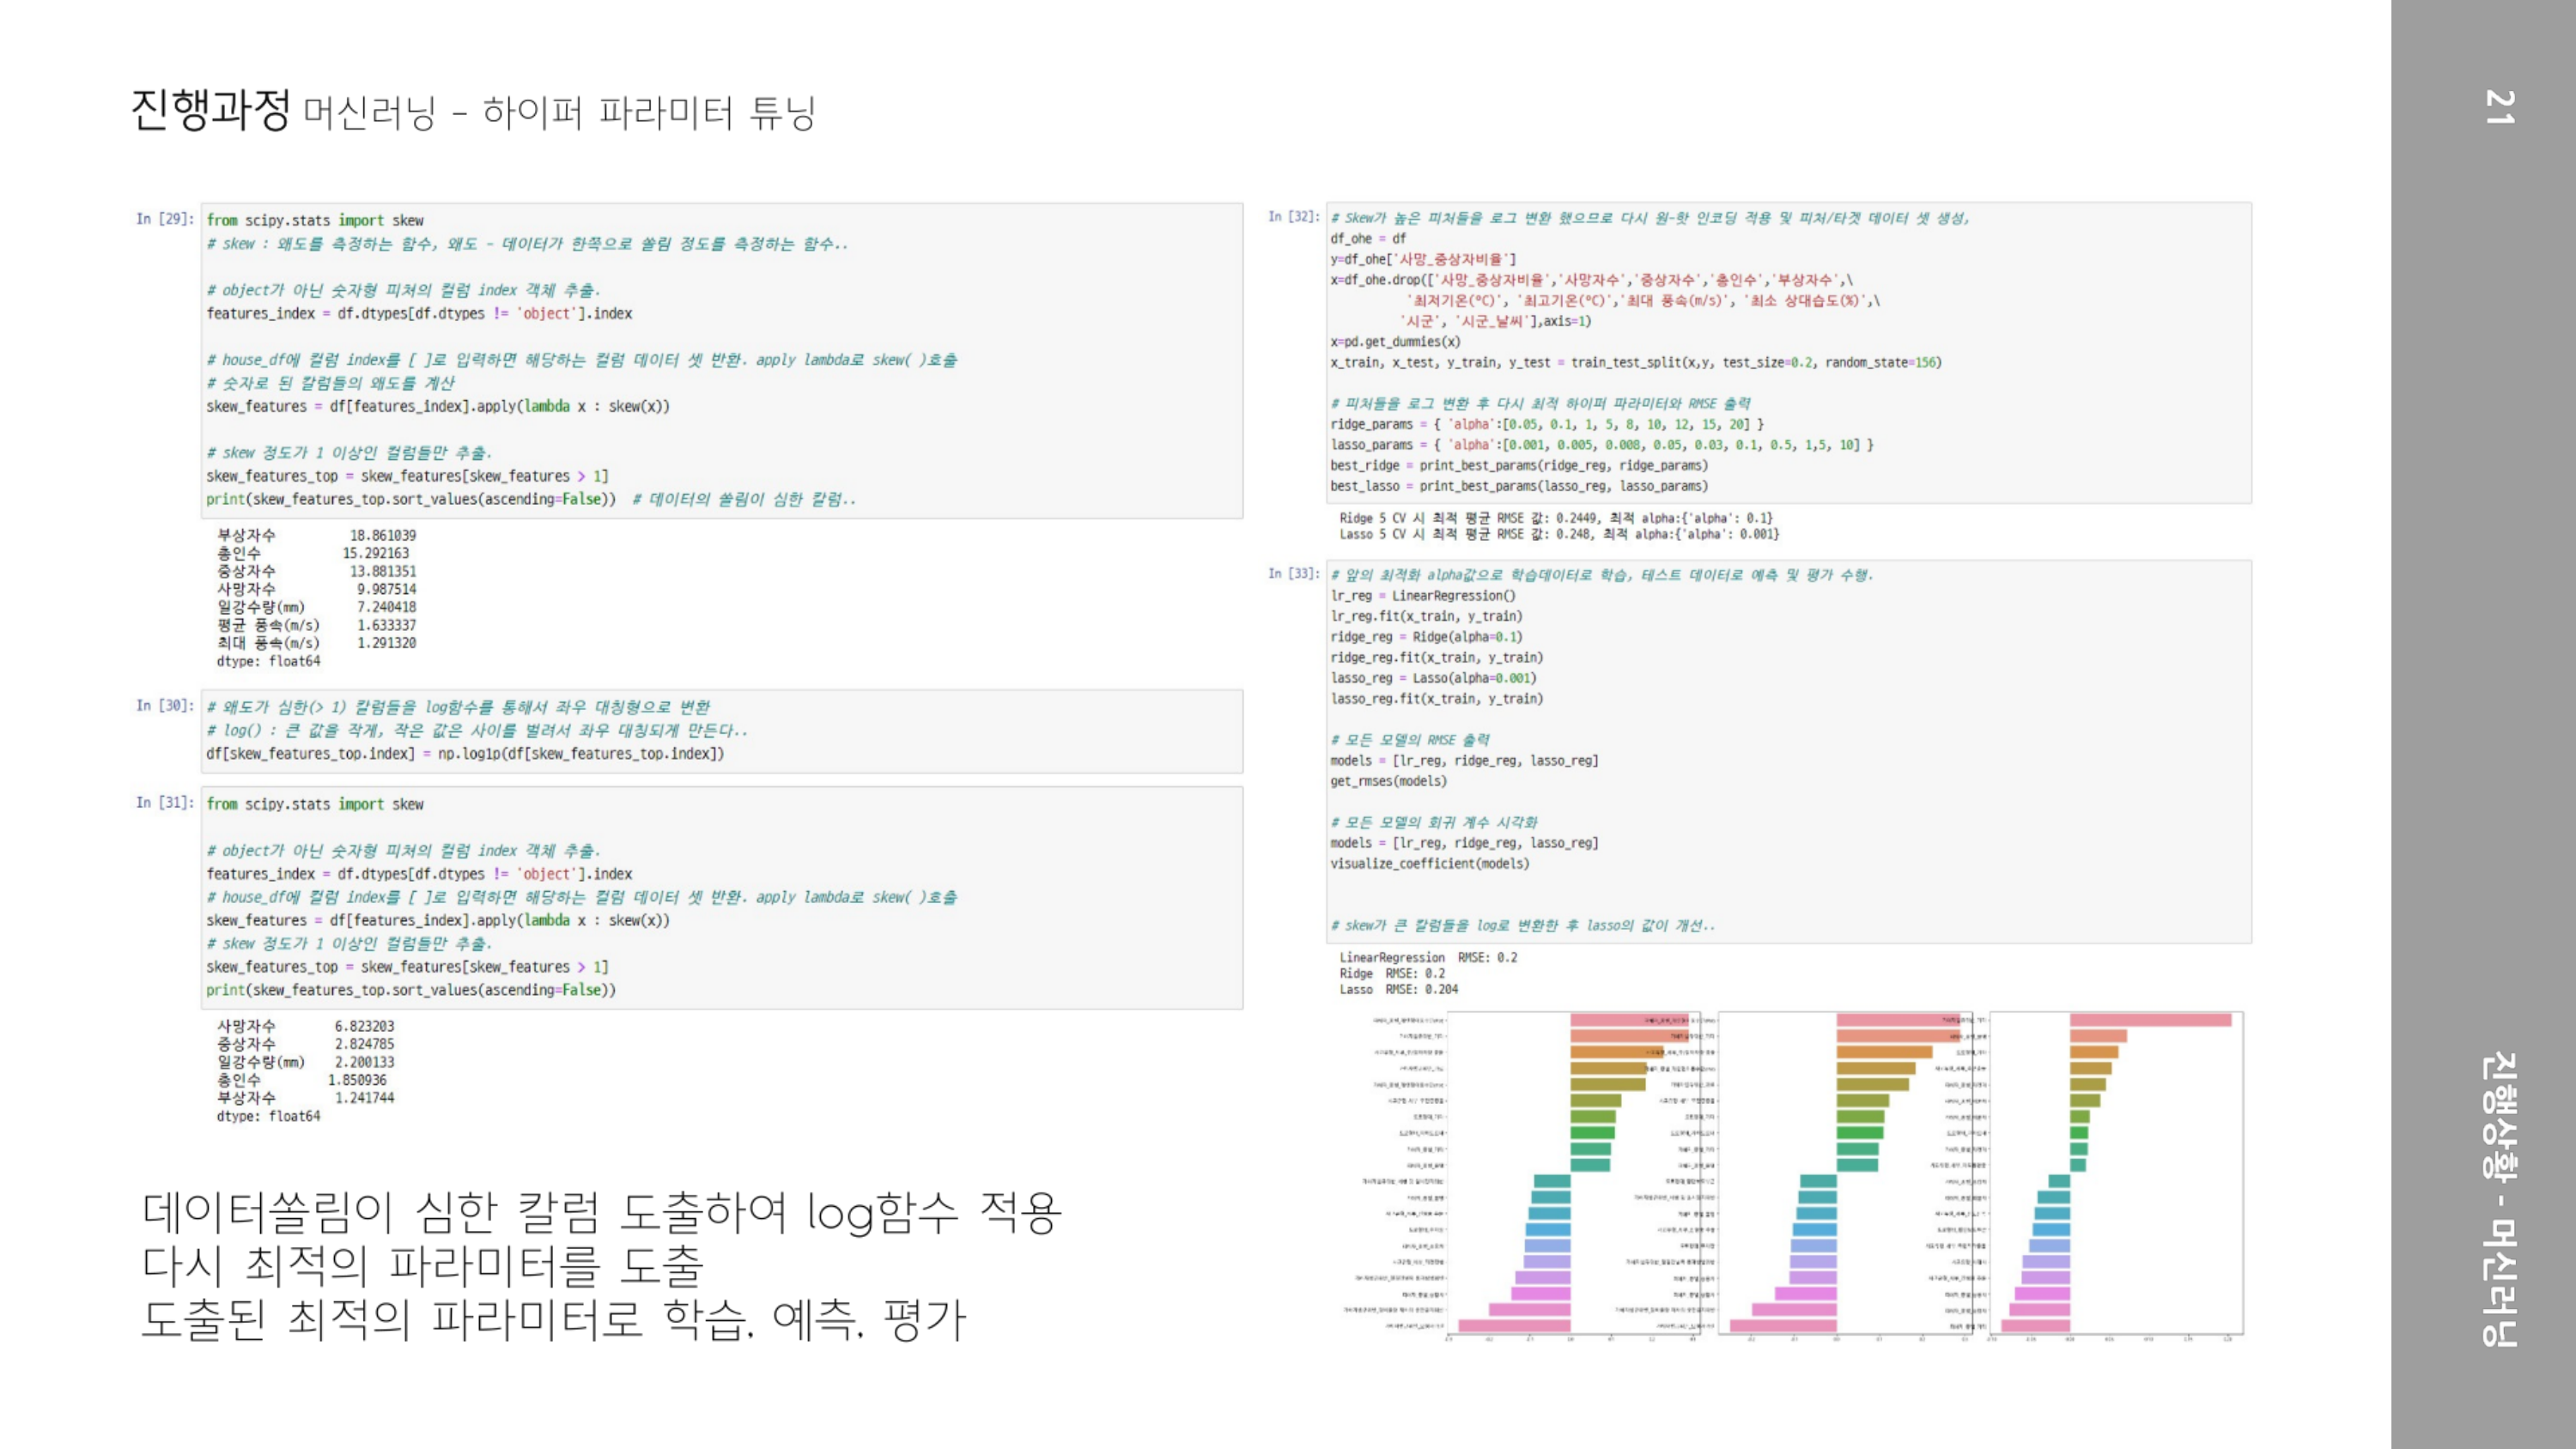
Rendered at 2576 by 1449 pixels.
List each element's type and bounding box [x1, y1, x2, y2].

text_box [129, 192, 1259, 1130]
picture [123, 76, 834, 151]
text_box [1258, 195, 2261, 1352]
picture [134, 1175, 1082, 1363]
text_box [2391, 0, 2576, 1449]
text_box [2474, 88, 2527, 1352]
